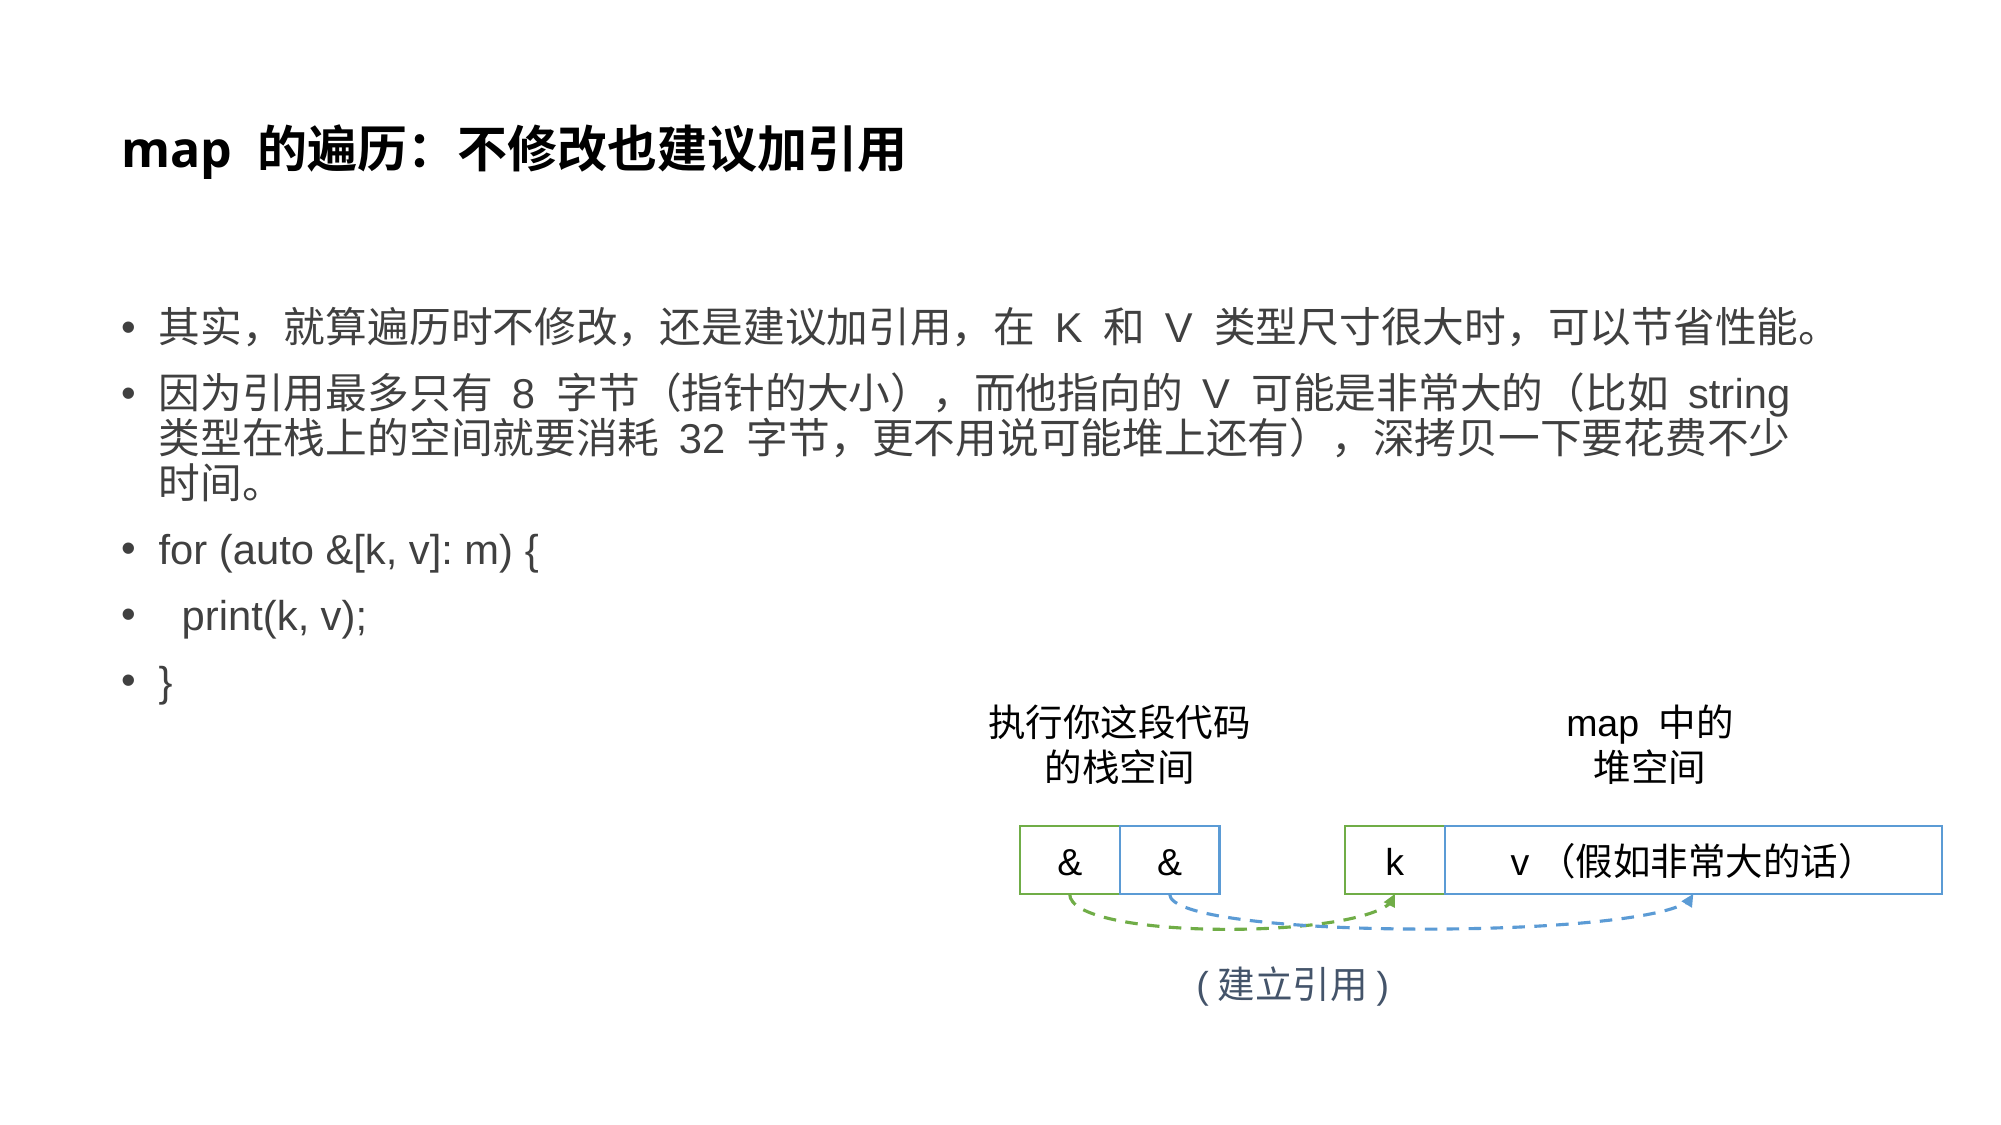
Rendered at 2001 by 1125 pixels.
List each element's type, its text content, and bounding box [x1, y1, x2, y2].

text_box k [1433, 825, 1444, 895]
text_box map 中的 堆空间 [1551, 691, 1749, 797]
title map 的遍历：不修改也建议加引用 [106, 42, 1832, 260]
text_box & [1119, 825, 1221, 895]
text_box k [1344, 825, 1431, 895]
text_box 执行你这段代码 的栈空间 [973, 691, 1266, 797]
text_box & [1019, 825, 1119, 895]
text_box (建立引用) [1181, 953, 1232, 1014]
list 其实，就算遍历时不修改，还是建议加引用，在 K 和 V 类型尺寸很大时，可以节省性能。 因为引用最多只有 8 字节（指针的大小），而他指向的 V 可能是非常大的（比如 string 类型在栈上的空间就要消耗 32 字节，更不用说可能堆上还有），深拷贝一下要花费不少时间。 for (auto &[k, v]: m) { print(k, v); } [106, 299, 1832, 1014]
text_box v（假如非常大的话） [1444, 825, 1943, 895]
text_box (建立引用) [1233, 953, 1404, 1014]
